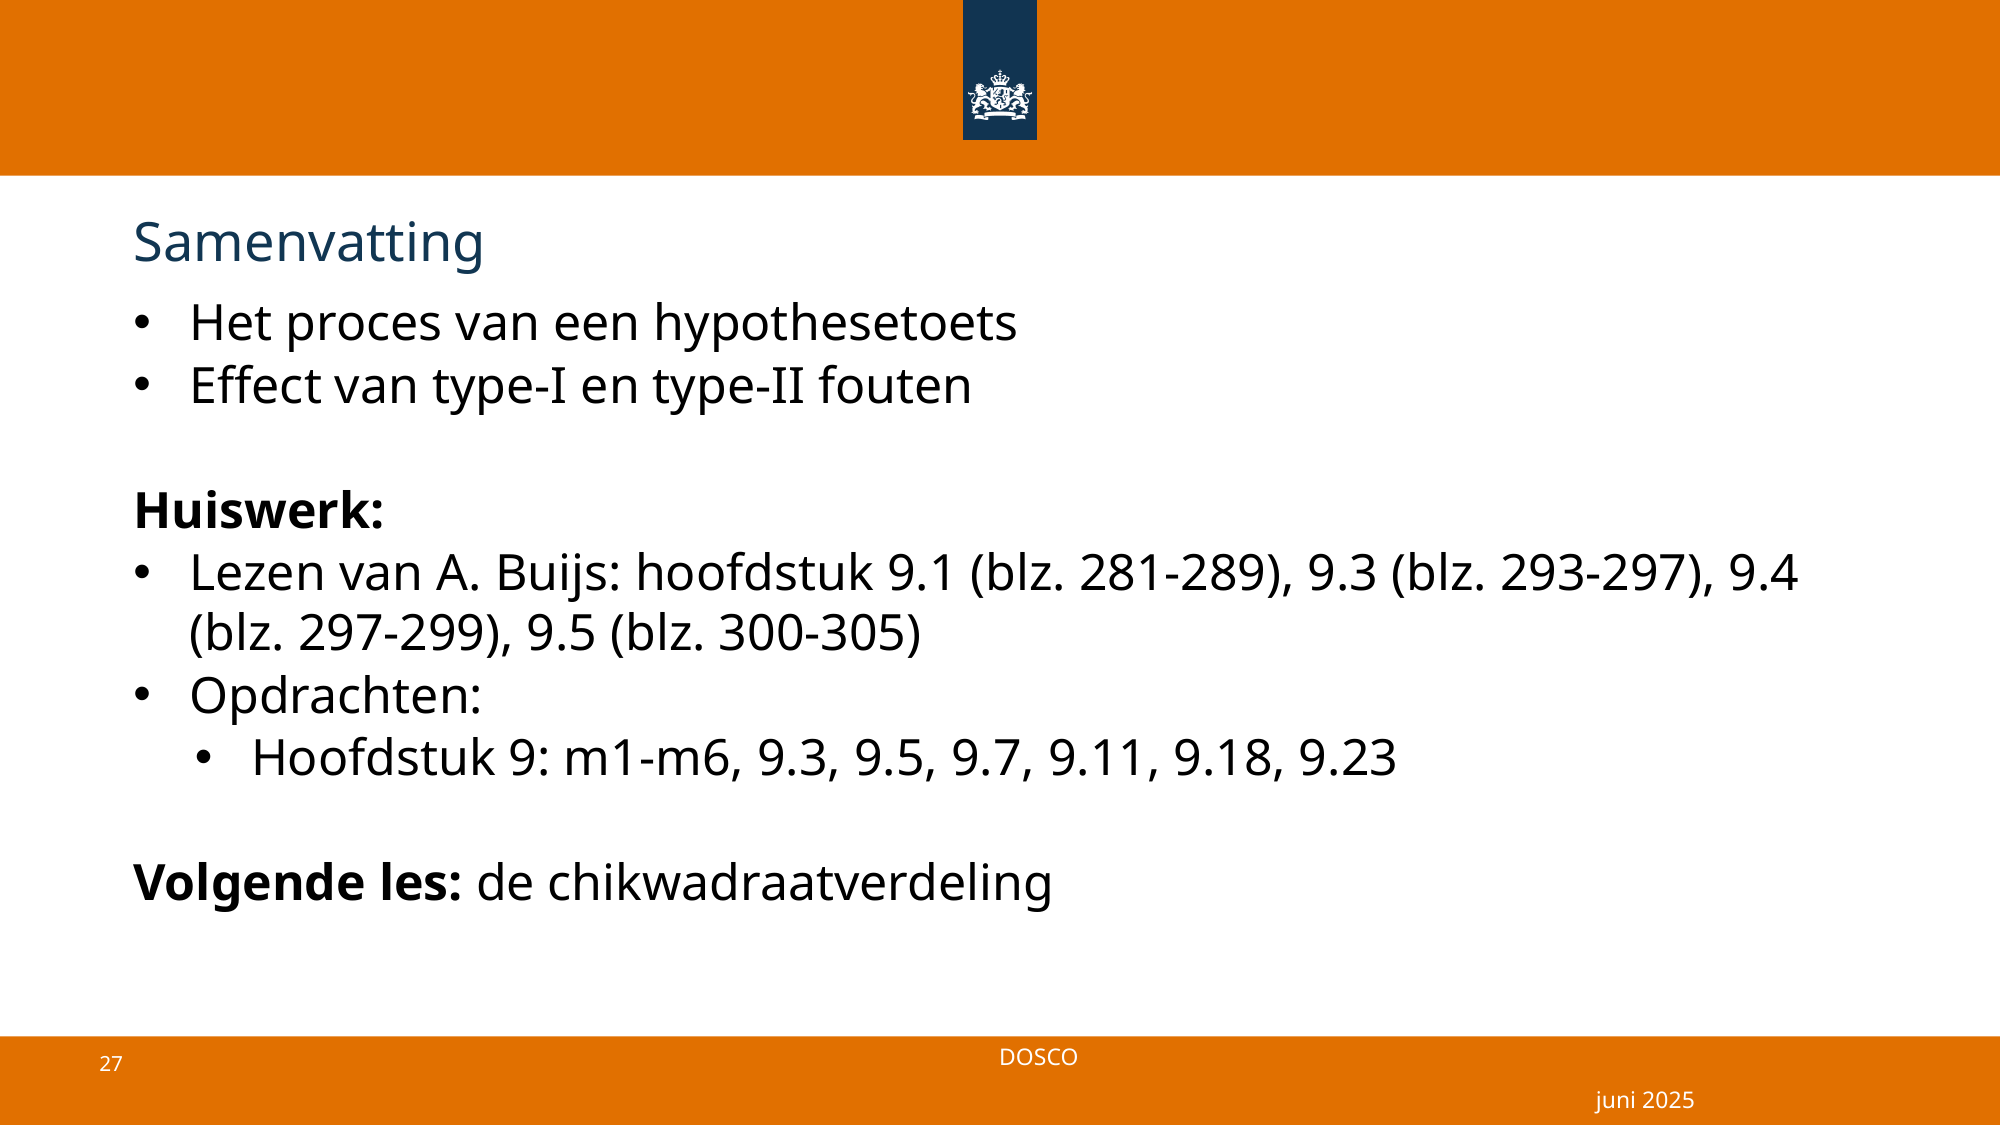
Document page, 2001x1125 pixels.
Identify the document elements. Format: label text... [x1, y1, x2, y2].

title Samenvatting [133, 207, 1834, 273]
picture [963, 0, 1037, 140]
slide_number juni 2025 [1580, 1069, 1946, 1125]
list Het proces van een hypothesetoets Effect van type-I en type-II fouten Huiswerk: Lezen van A. Buijs: hoofdstuk 9.1 (blz. 281-289), 9.3 (blz. 293-297), 9.4 (blz. 297-299), 9.5 (blz. 300-305) Opdrachten: Hoofdstuk 9: m1-m6, 9.3, 9.5, 9.7, 9.11, 9.18, 9.23 Volgende les: de chikwadraatverdeling [133, 290, 1898, 988]
